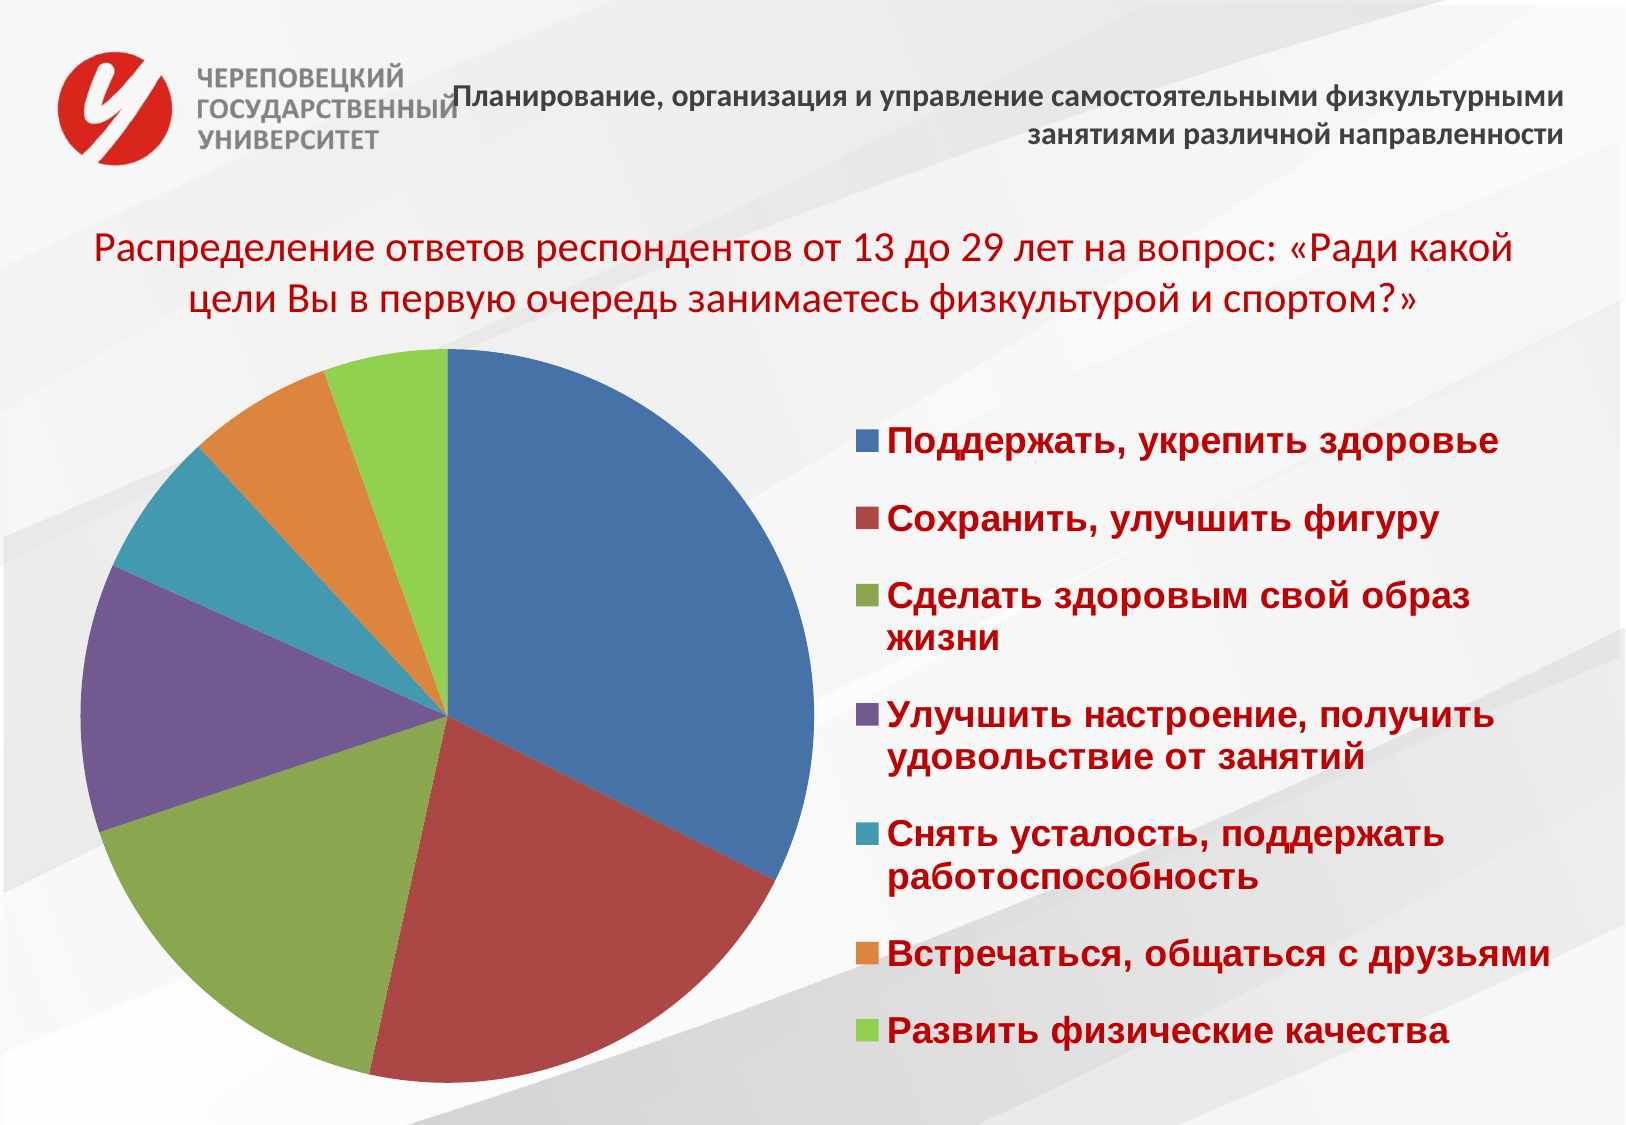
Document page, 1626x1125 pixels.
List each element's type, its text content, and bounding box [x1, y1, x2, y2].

text_box Планирование, организация и управление самостоятельными физкультурными занятиями различной направленности [434, 66, 1580, 159]
chart [44, 326, 1581, 1107]
picture [0, 0, 1625, 1125]
list Распределение ответов респондентов от 13 до 29 лет на вопрос: «Ради какой цели Вы в первую очередь занимаетесь физкультурой и спортом?» [50, 210, 1558, 324]
